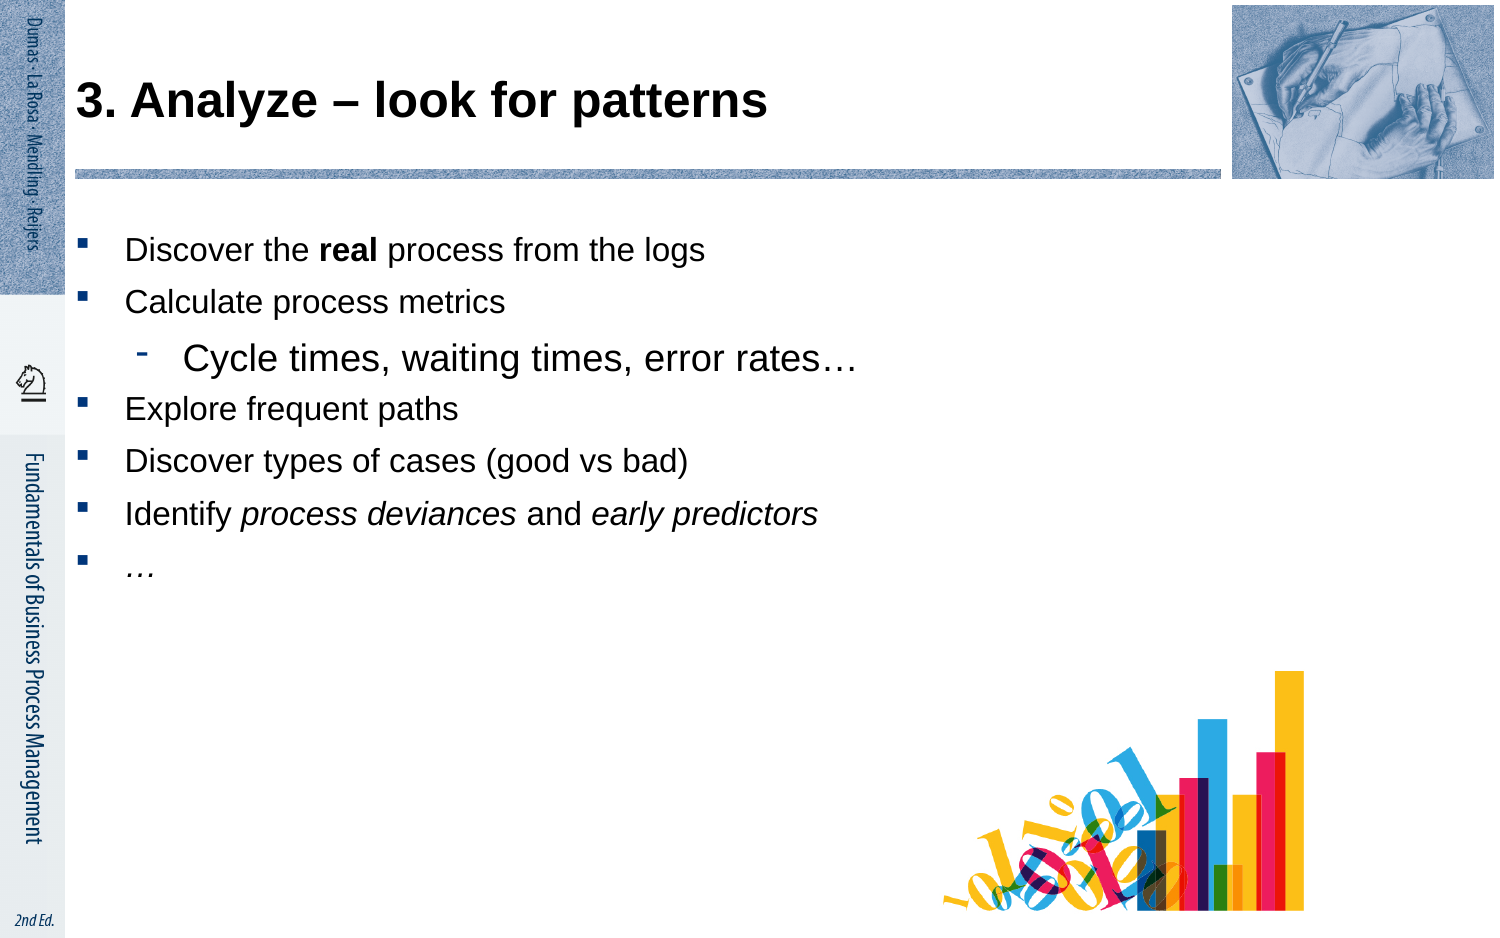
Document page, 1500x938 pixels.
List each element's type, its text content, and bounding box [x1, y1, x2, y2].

picture [0, 0, 65, 938]
picture [917, 647, 1332, 923]
title 3. Analyze – look for patterns [75, 22, 1198, 172]
list Discover the real process from the logs Calculate process metrics Cycle times, waiting times, error rates… Explore frequent paths Discover types of cases (good vs bad) Identify process deviances and early predictors … [75, 220, 1349, 854]
picture [75, 169, 1221, 179]
picture [1232, 5, 1494, 179]
